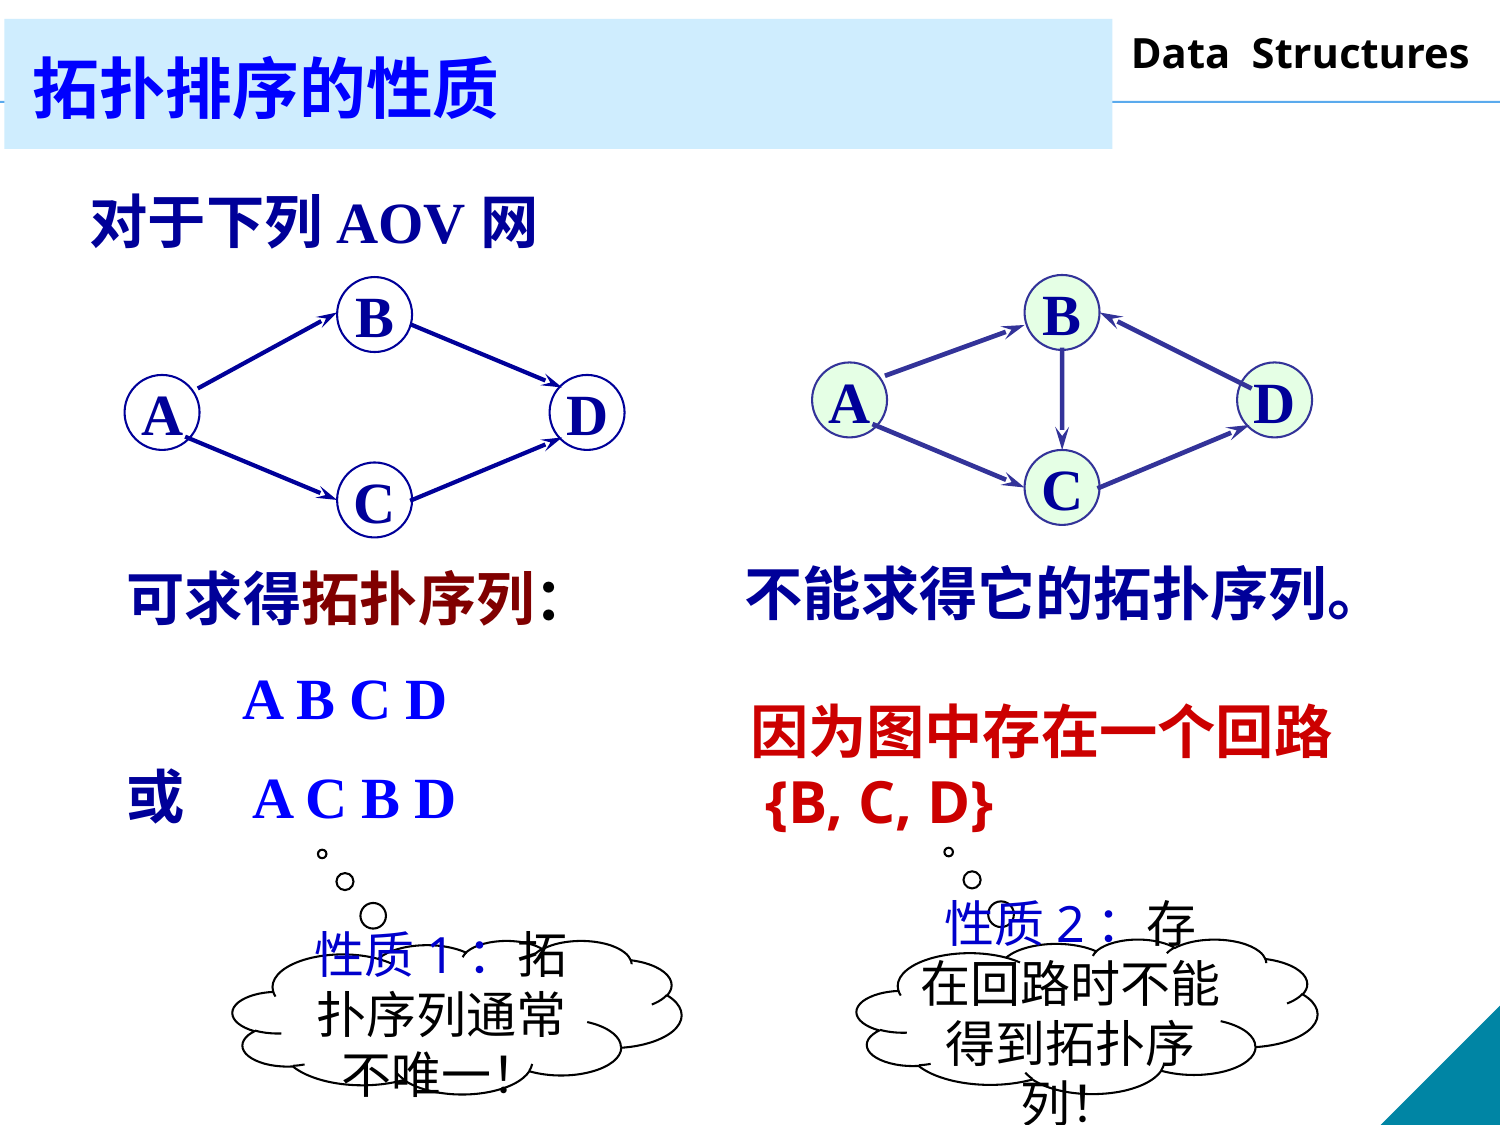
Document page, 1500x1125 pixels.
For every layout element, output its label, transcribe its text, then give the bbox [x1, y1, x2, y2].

text_box 对于下列AOV网 [74, 177, 913, 263]
text_box 性质1：拓扑序列通常不唯一！ [335, 872, 355, 892]
text_box 性质1：拓扑序列通常不唯一！ [231, 939, 683, 1096]
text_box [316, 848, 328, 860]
text_box 因为图中存在一个回路 {B, C, D} [735, 687, 1348, 843]
text_box 性质2：存在回路时不能得到拓扑序列！ [962, 870, 982, 890]
text_box 不能求得它的拓扑序列。 [729, 549, 1401, 635]
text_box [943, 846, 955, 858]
text_box 性质2：存在回路时不能得到拓扑序列！ [987, 900, 1015, 929]
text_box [812, 274, 1313, 525]
text_box 性质2：存在回路时不能得到拓扑序列！ [855, 938, 1319, 1096]
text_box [124, 276, 625, 538]
text_box 性质1：拓扑序列通常不唯一！ [359, 901, 388, 930]
text_box 可求得拓扑序列： A B C D 或 A C B D [112, 554, 741, 838]
text_box 拓扑排序的性质 [17, 30, 593, 131]
